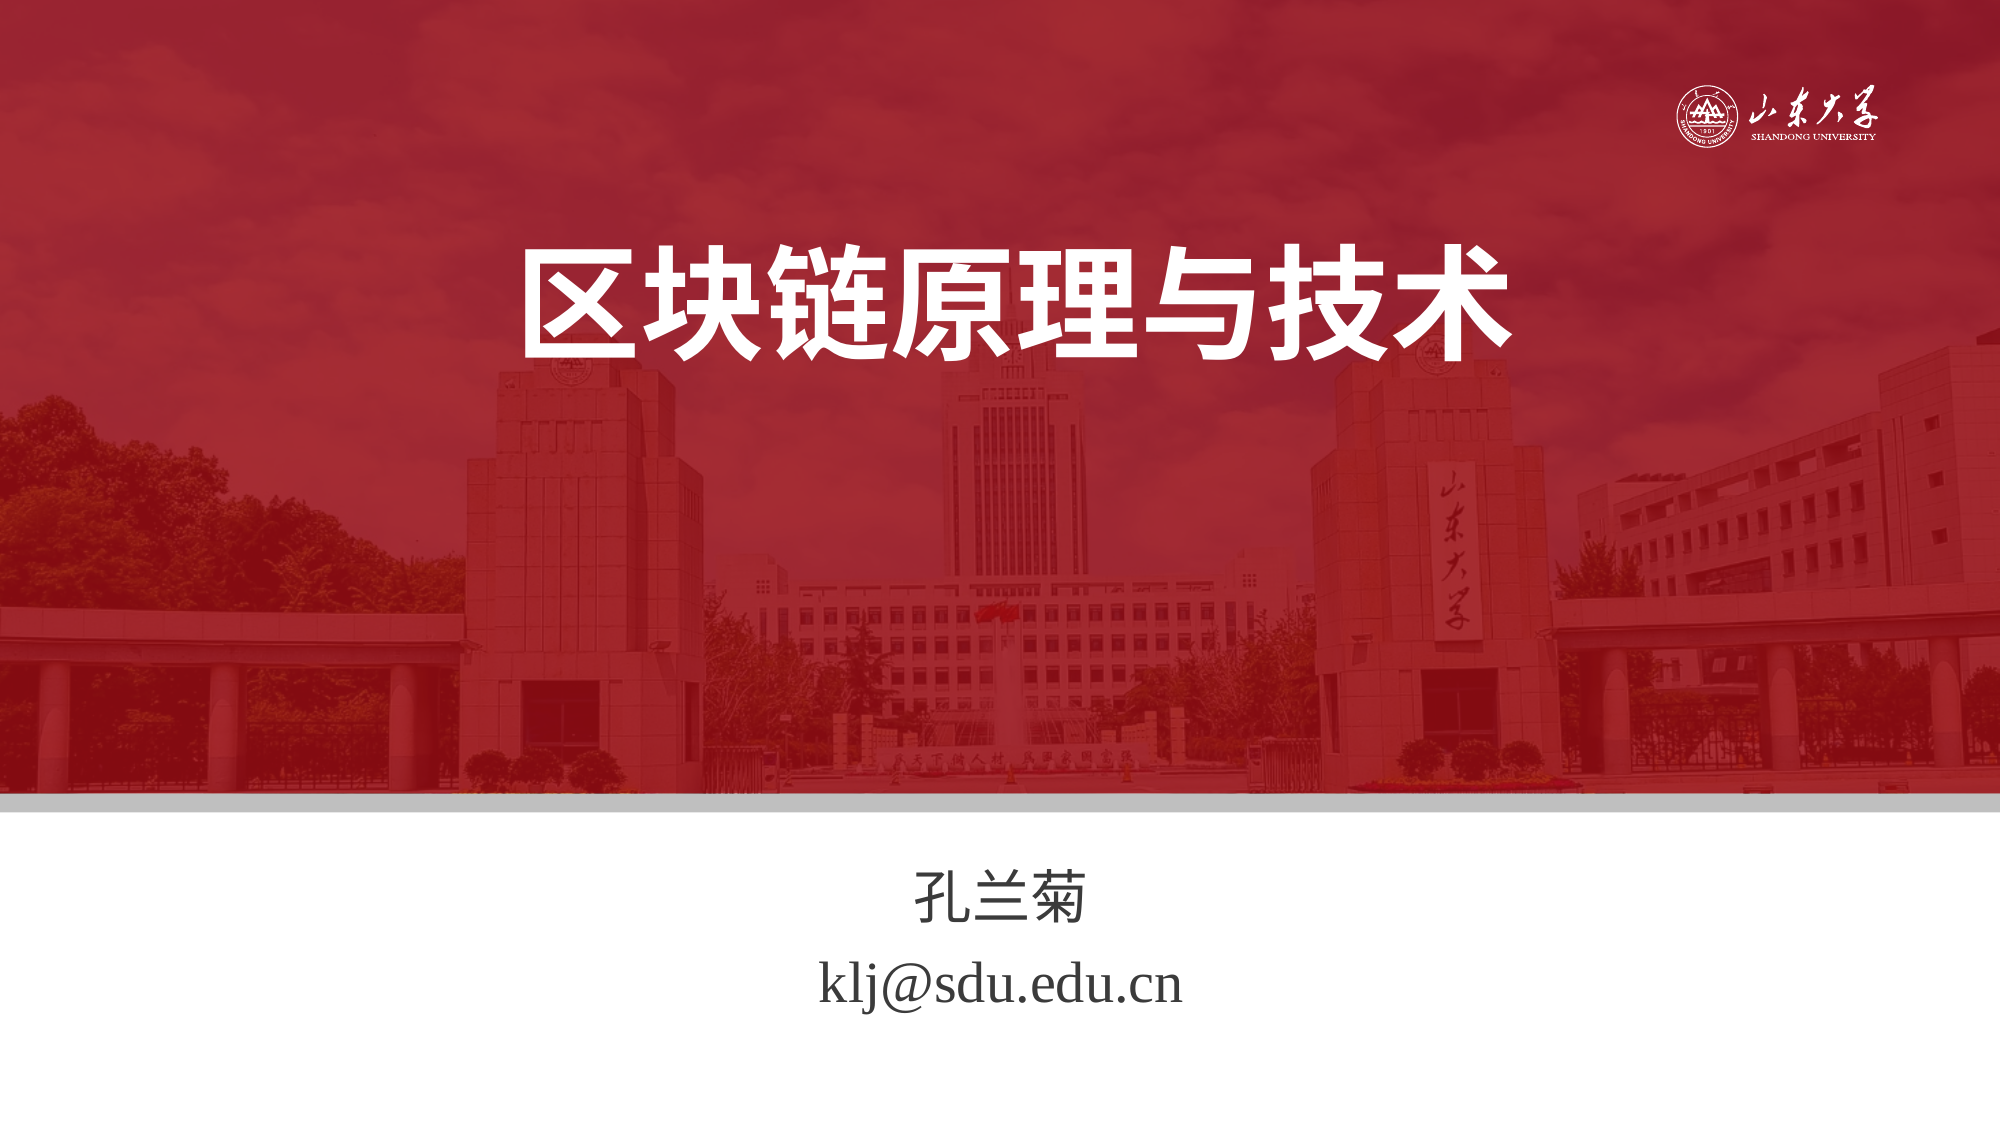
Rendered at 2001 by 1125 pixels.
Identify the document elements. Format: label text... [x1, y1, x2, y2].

text_box 孔兰菊 klj@sdu.edu.cn [476, 861, 1527, 1054]
text_box 区块链原理与技术 [120, 142, 1910, 608]
